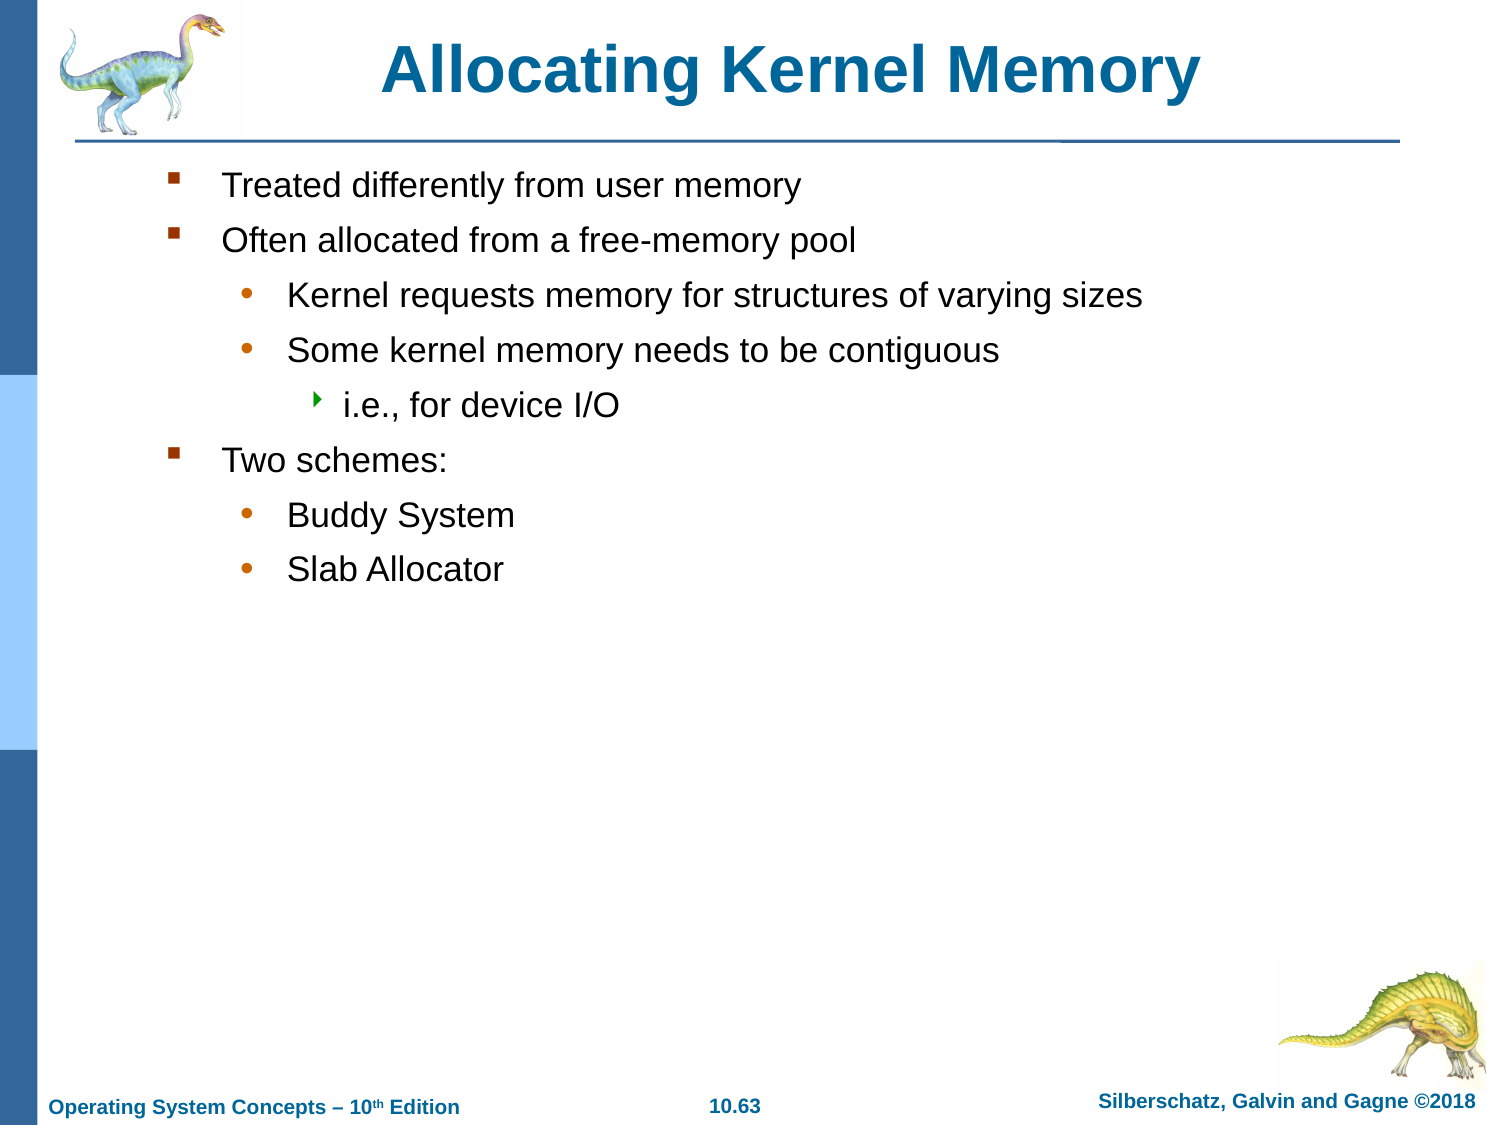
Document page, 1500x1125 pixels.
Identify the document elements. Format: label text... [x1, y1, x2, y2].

list Treated differently from user memory Often allocated from a free-memory pool Kernel requests memory for structures of varying sizes Some kernel memory needs to be contiguous i.e., for device I/O Two schemes: Buddy System Slab Allocator [149, 154, 1410, 897]
title Allocating Kernel Memory [158, 18, 1425, 114]
picture [1275, 959, 1486, 1090]
picture [46, 0, 243, 149]
